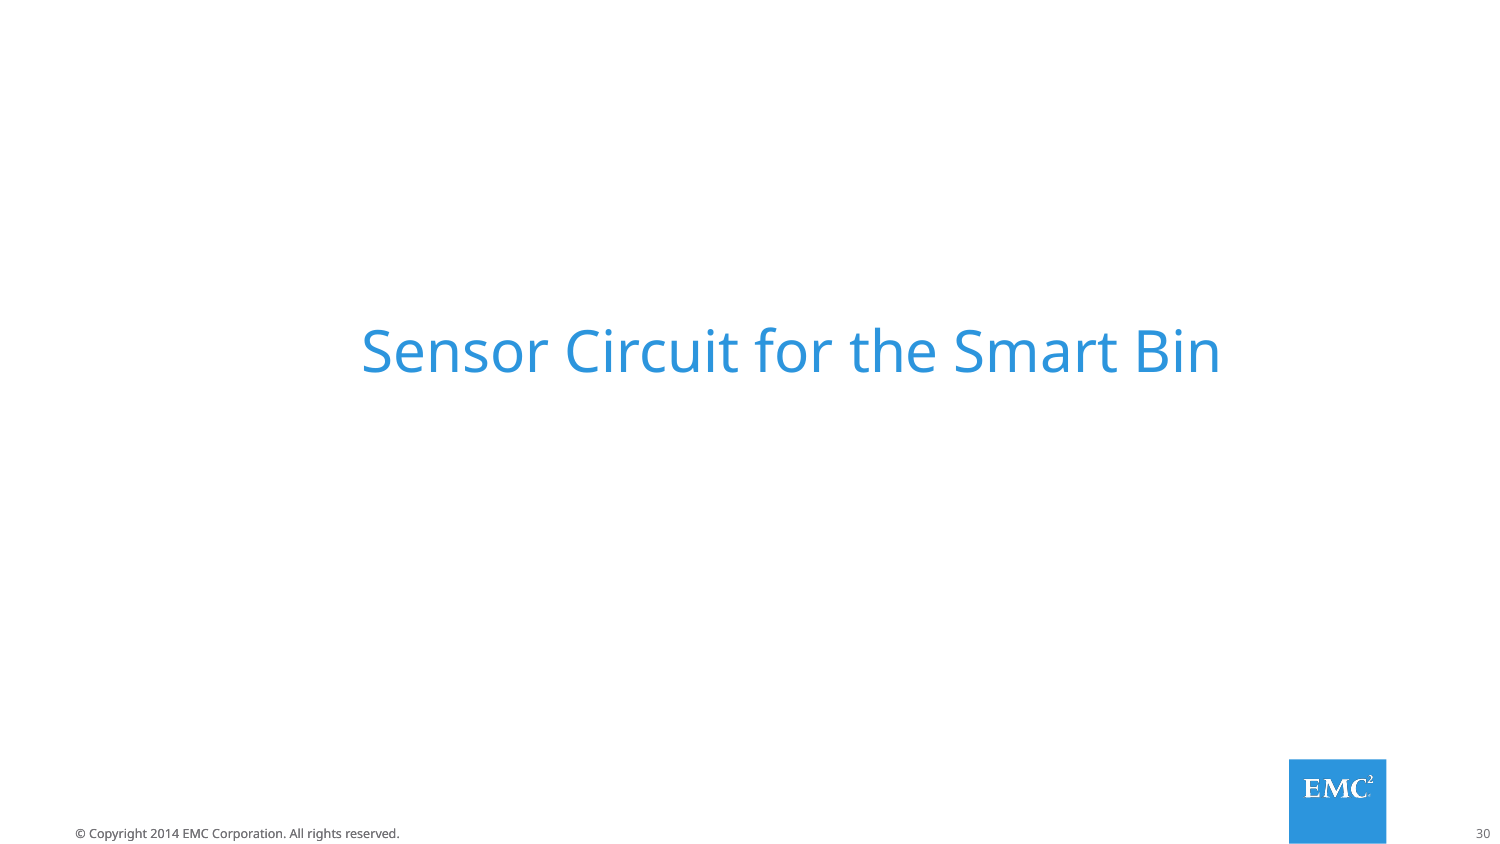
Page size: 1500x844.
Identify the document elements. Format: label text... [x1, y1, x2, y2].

title Sensor Circuit for the Smart Bin [85, 271, 1499, 385]
picture [1303, 775, 1373, 798]
